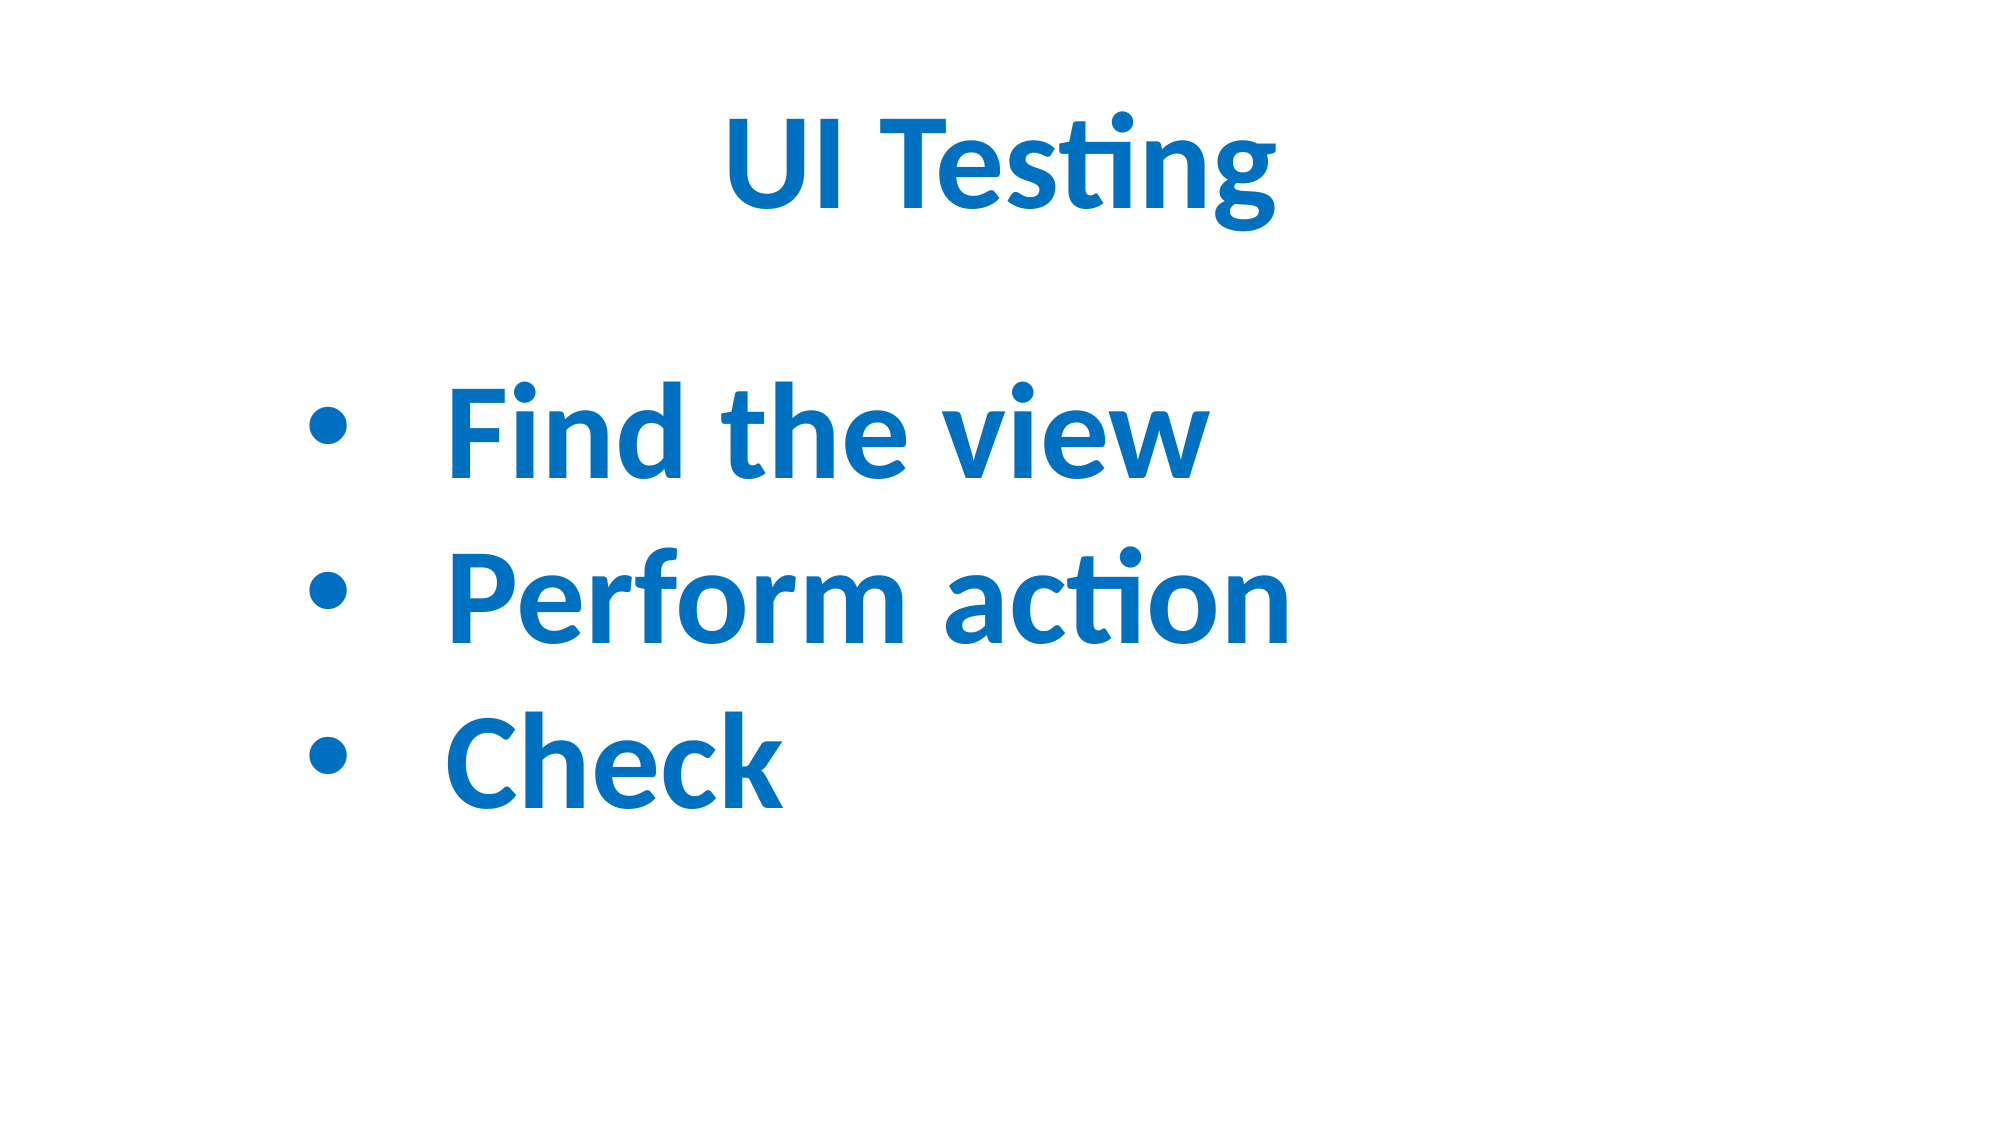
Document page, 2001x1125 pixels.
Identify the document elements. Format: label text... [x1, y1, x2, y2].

text_box UI Testing [707, 64, 1293, 244]
text_box Find the view Perform action Check [289, 333, 1311, 844]
